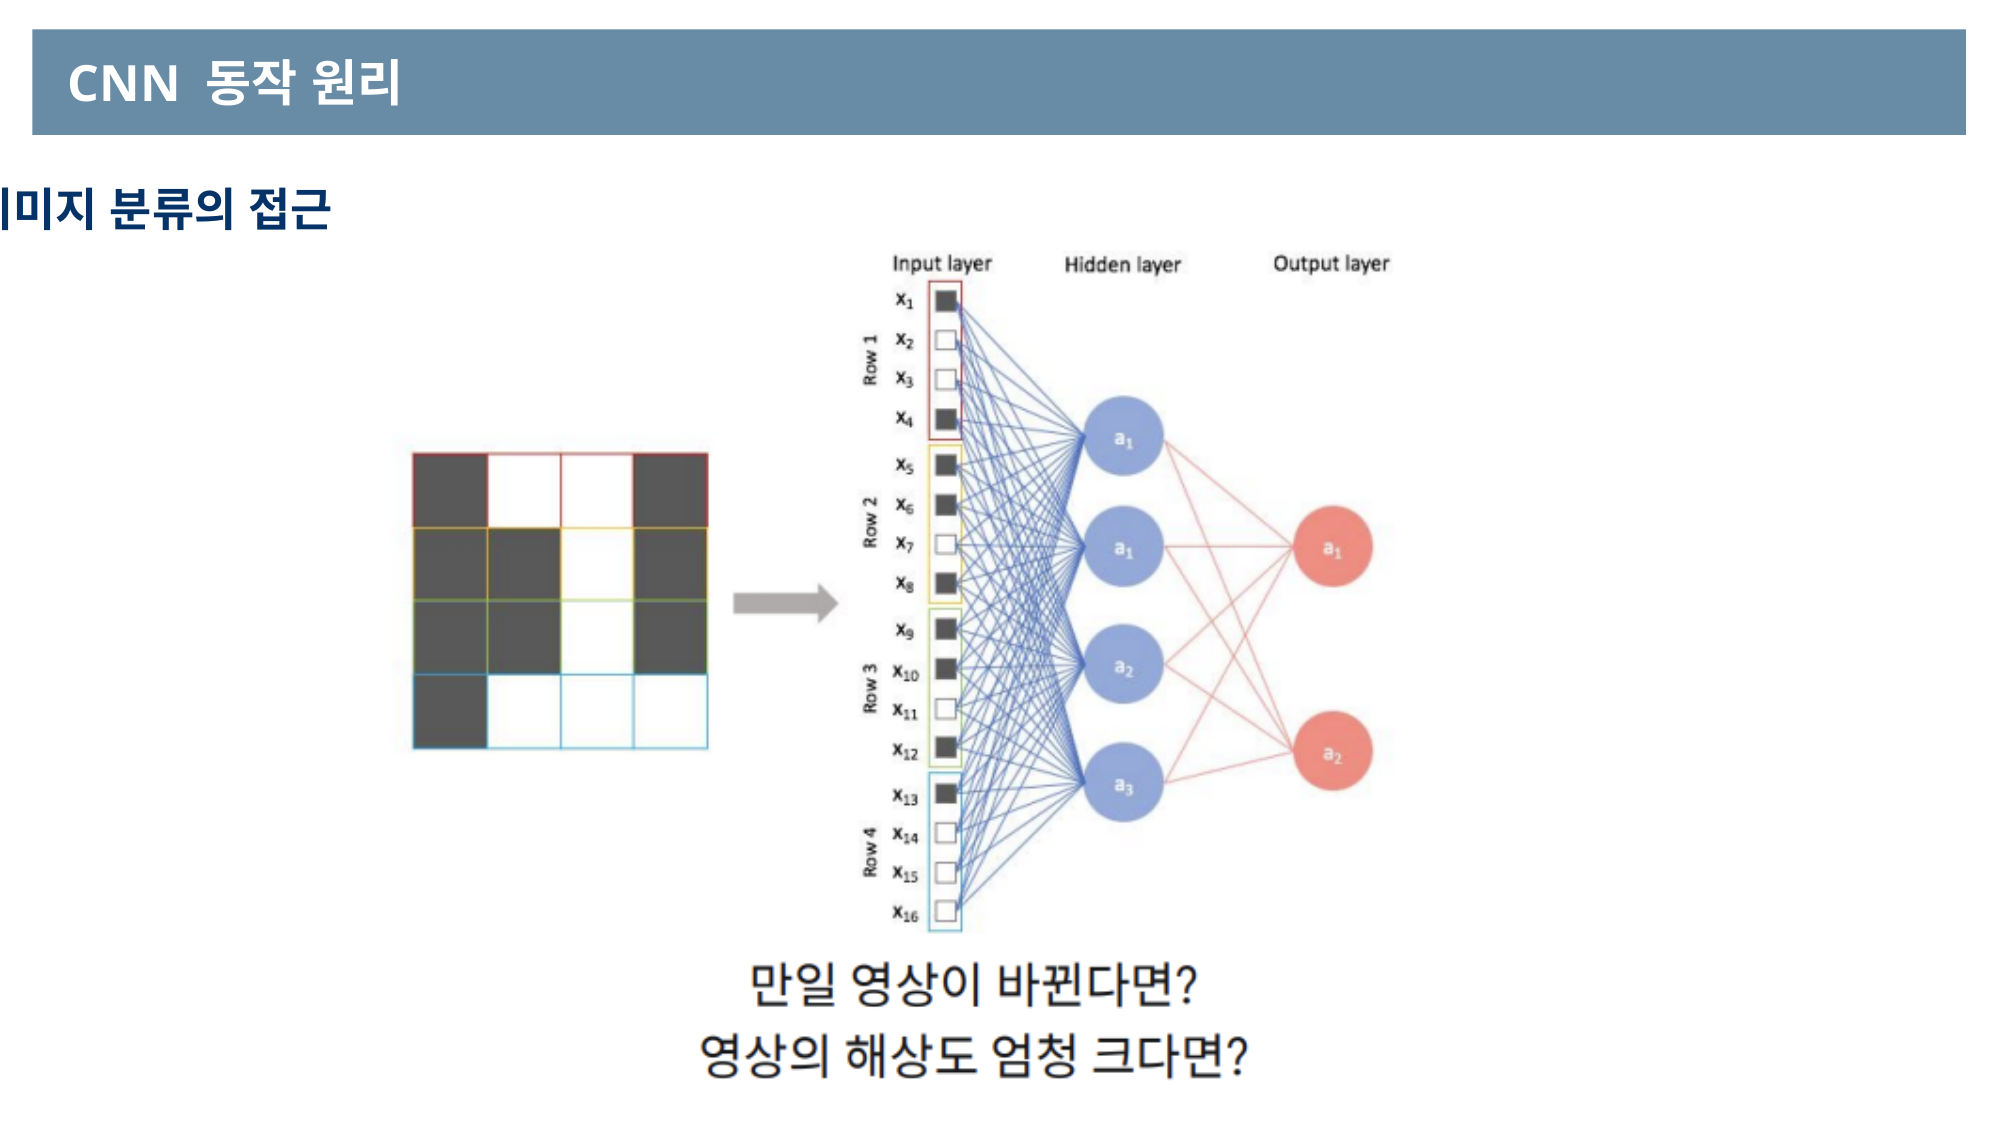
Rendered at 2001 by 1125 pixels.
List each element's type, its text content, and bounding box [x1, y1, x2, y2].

text_box CNN 동작 원리 [67, 51, 405, 112]
text_box [32, 29, 1966, 135]
text_box 전통적인 이미지 분류의 접근 [0, 170, 333, 237]
picture [329, 235, 1451, 1119]
